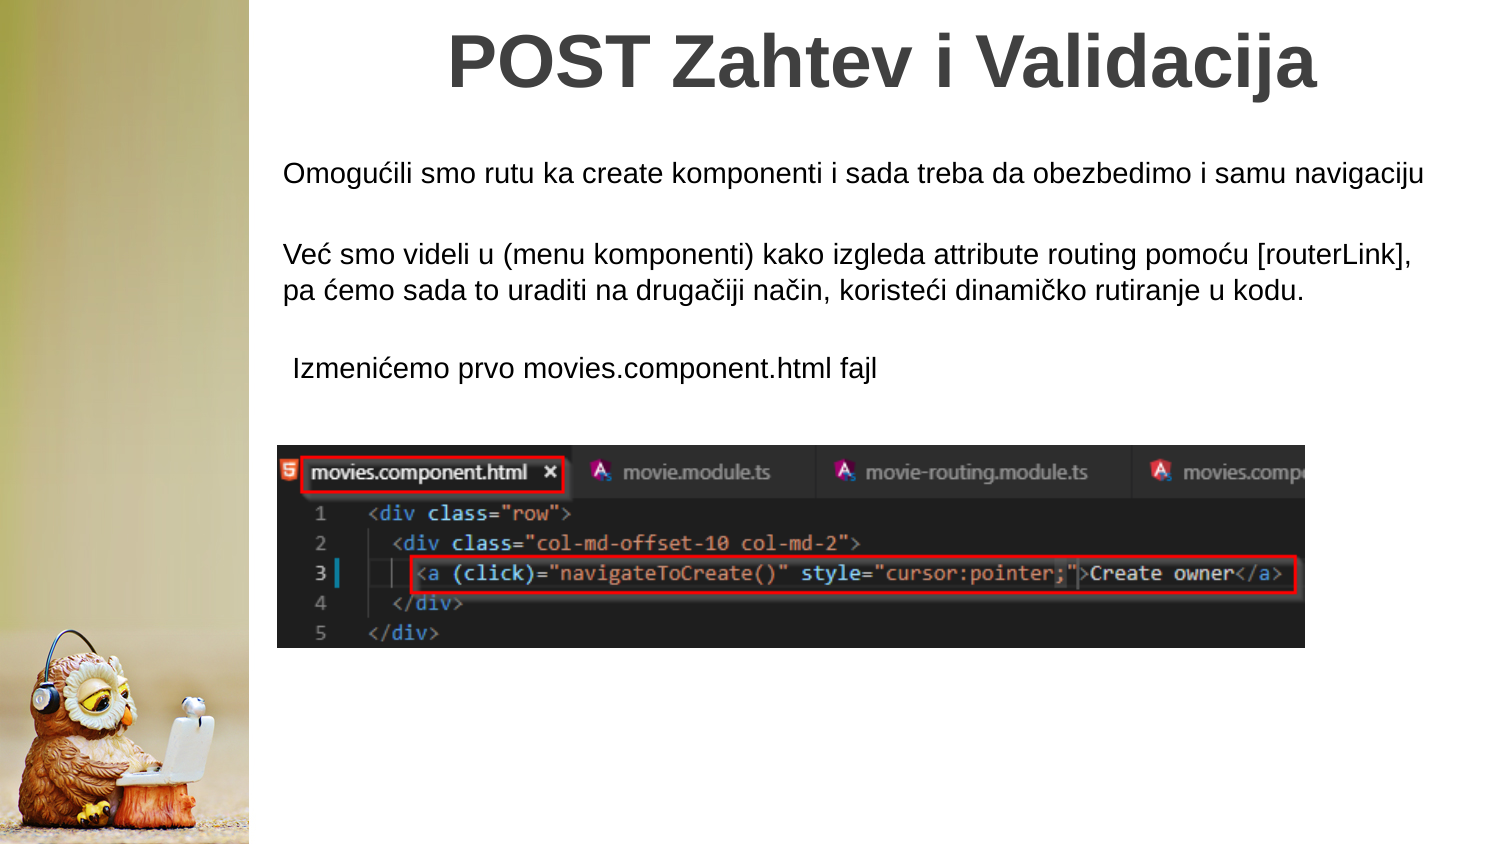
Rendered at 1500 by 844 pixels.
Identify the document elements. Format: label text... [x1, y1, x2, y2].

text_box Omogućili smo rutu ka create komponenti i sada treba da obezbedimo i samu navigaciju [268, 146, 1460, 197]
picture [0, 0, 1500, 844]
title POST Zahtev i Validacija [265, 0, 1500, 115]
text_box Već smo videli u (menu komponenti) kako izgleda attribute routing pomoću [routerLink], pa ćemo sada to uraditi na drugačiji način, koristeći dinamičko rutiranje u kodu. [268, 228, 1460, 314]
text_box Izmenićemo prvo movies.component.html fajl [277, 341, 1469, 392]
